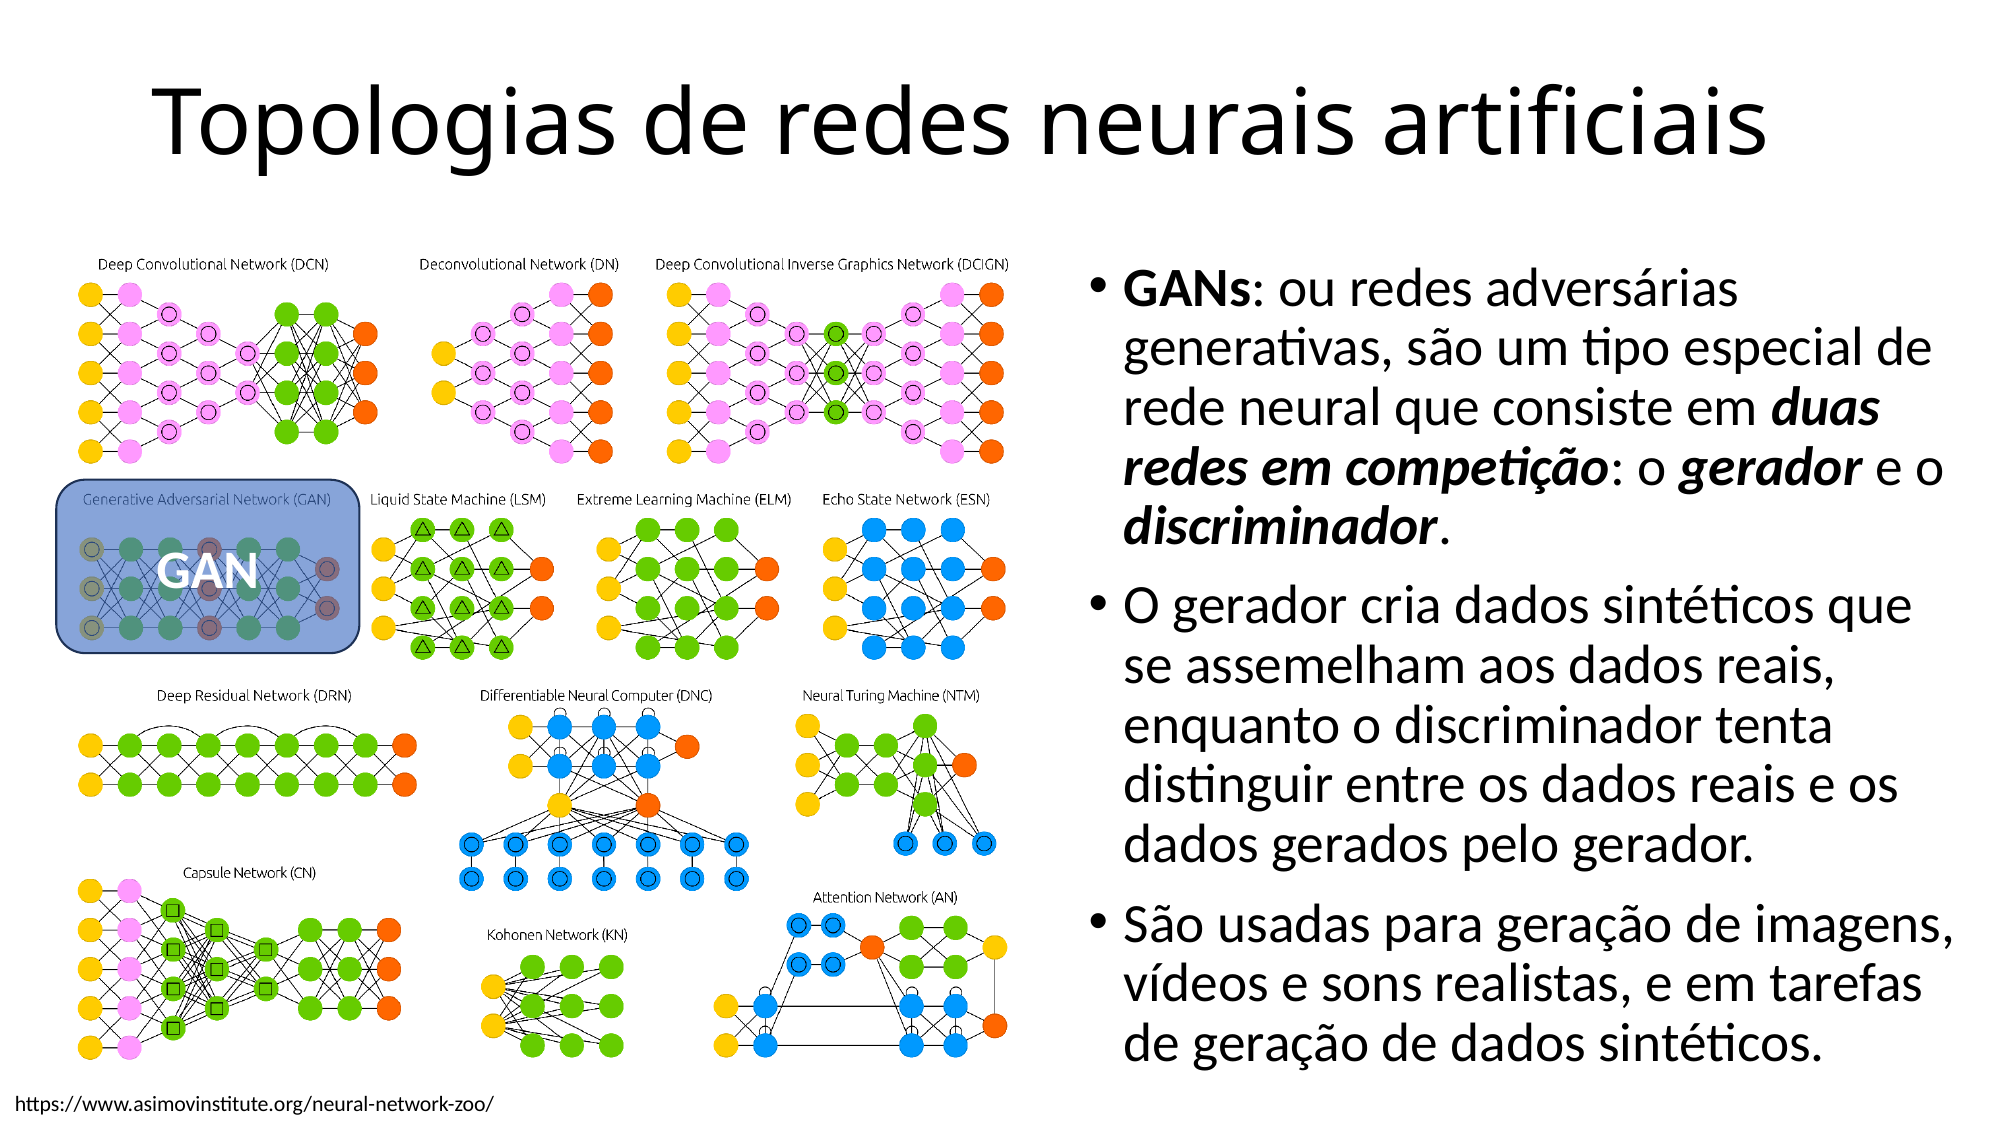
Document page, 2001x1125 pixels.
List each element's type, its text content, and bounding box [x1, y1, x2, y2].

picture [69, 250, 1012, 1065]
text_box GAN [55, 483, 69, 650]
title Topologias de redes neurais artificiais [136, 16, 1862, 234]
list GANs: ou redes adversárias generativas, são um tipo especial de rede neural que consiste em duas redes em competição: o gerador e o discriminador. O gerador cria dados sintéticos que se assemelham aos dados reais, enquanto o discriminador tenta distinguir entre os dados reais e os dados gerados pelo gerador. São usadas para geração de imagens, vídeos e sons realistas, e em tarefas de geração de dados sintéticos. [1073, 250, 1976, 1125]
text_box https://www.asimovinstitute.org/neural-network-zoo/ [0, 1082, 519, 1123]
